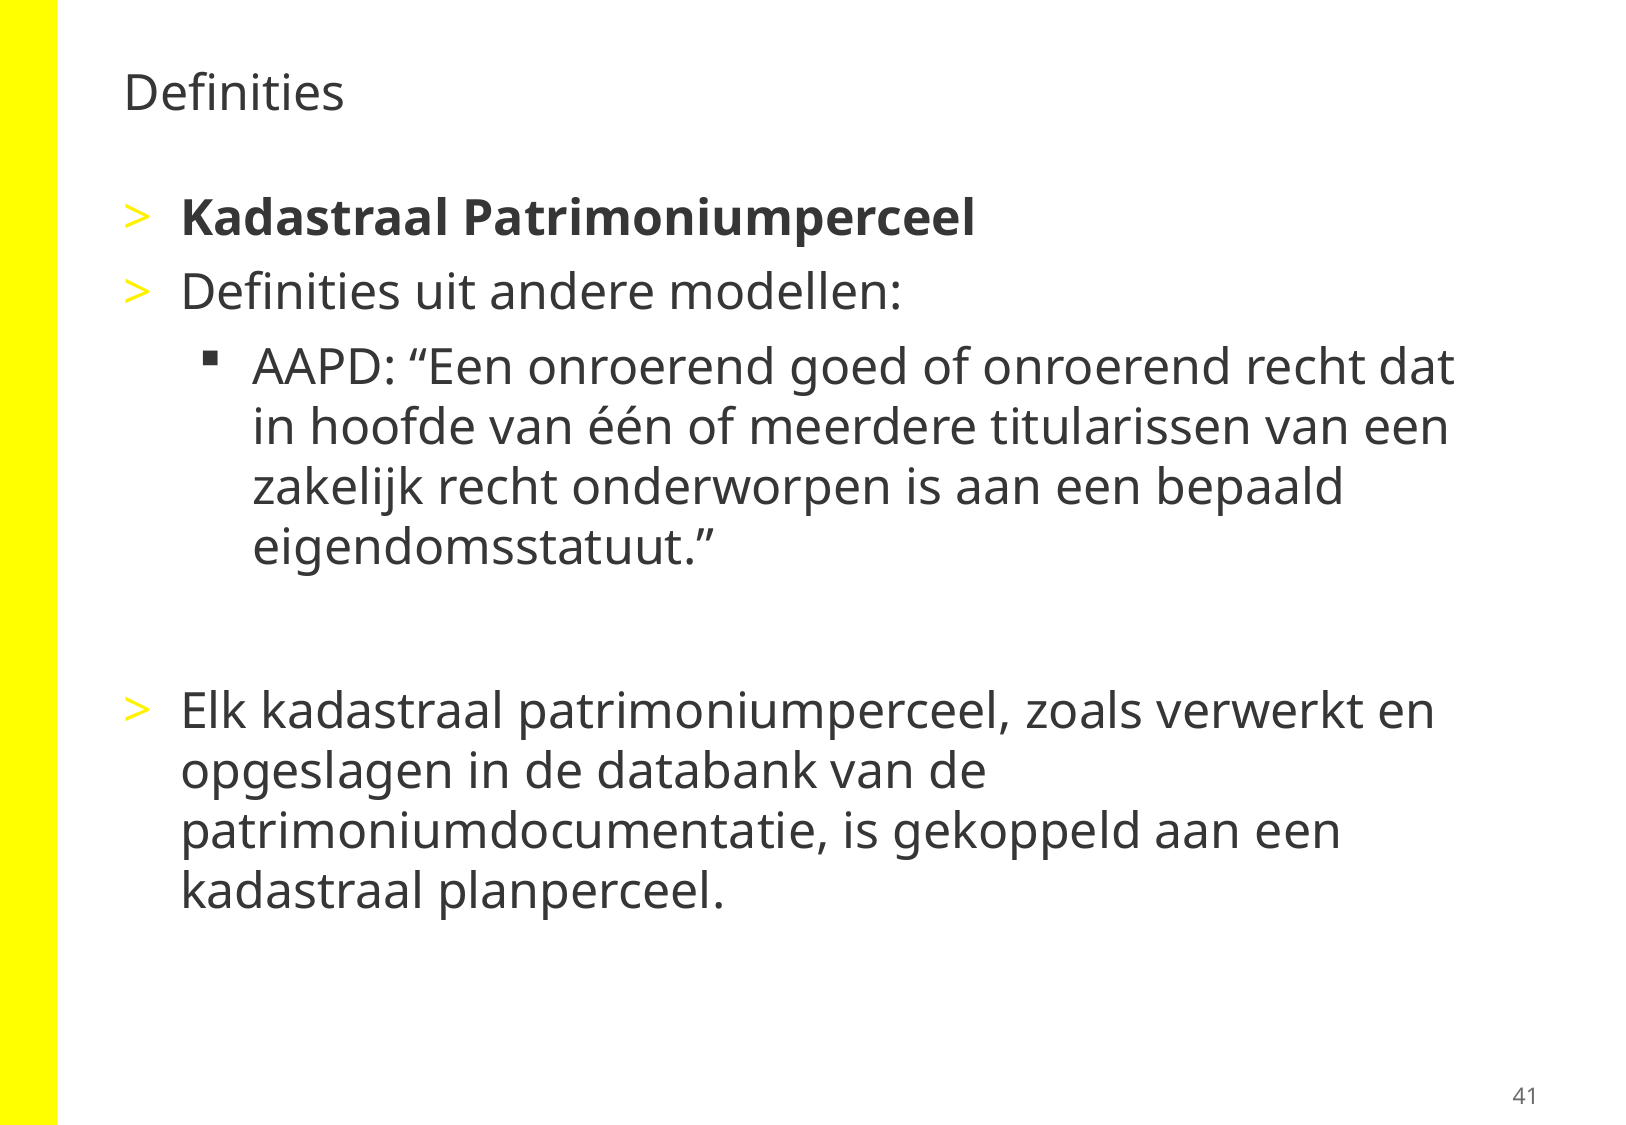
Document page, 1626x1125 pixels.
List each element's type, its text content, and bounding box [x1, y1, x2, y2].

slide_number 41 [1424, 1075, 1548, 1120]
title Definities [108, 59, 1547, 153]
list Kadastraal Patrimoniumperceel Definities uit andere modellen: AAPD: “Een onroerend goed of onroerend recht dat in hoofde van één of meerdere titularissen van een zakelijk recht onderworpen is aan een bepaald eigendomsstatuut.” Elk kadastraal patrimoniumperceel, zoals verwerkt en opgeslagen in de databank van de patrimoniumdocumentatie, is gekoppeld aan een kadastraal planperceel. [108, 177, 1514, 1062]
